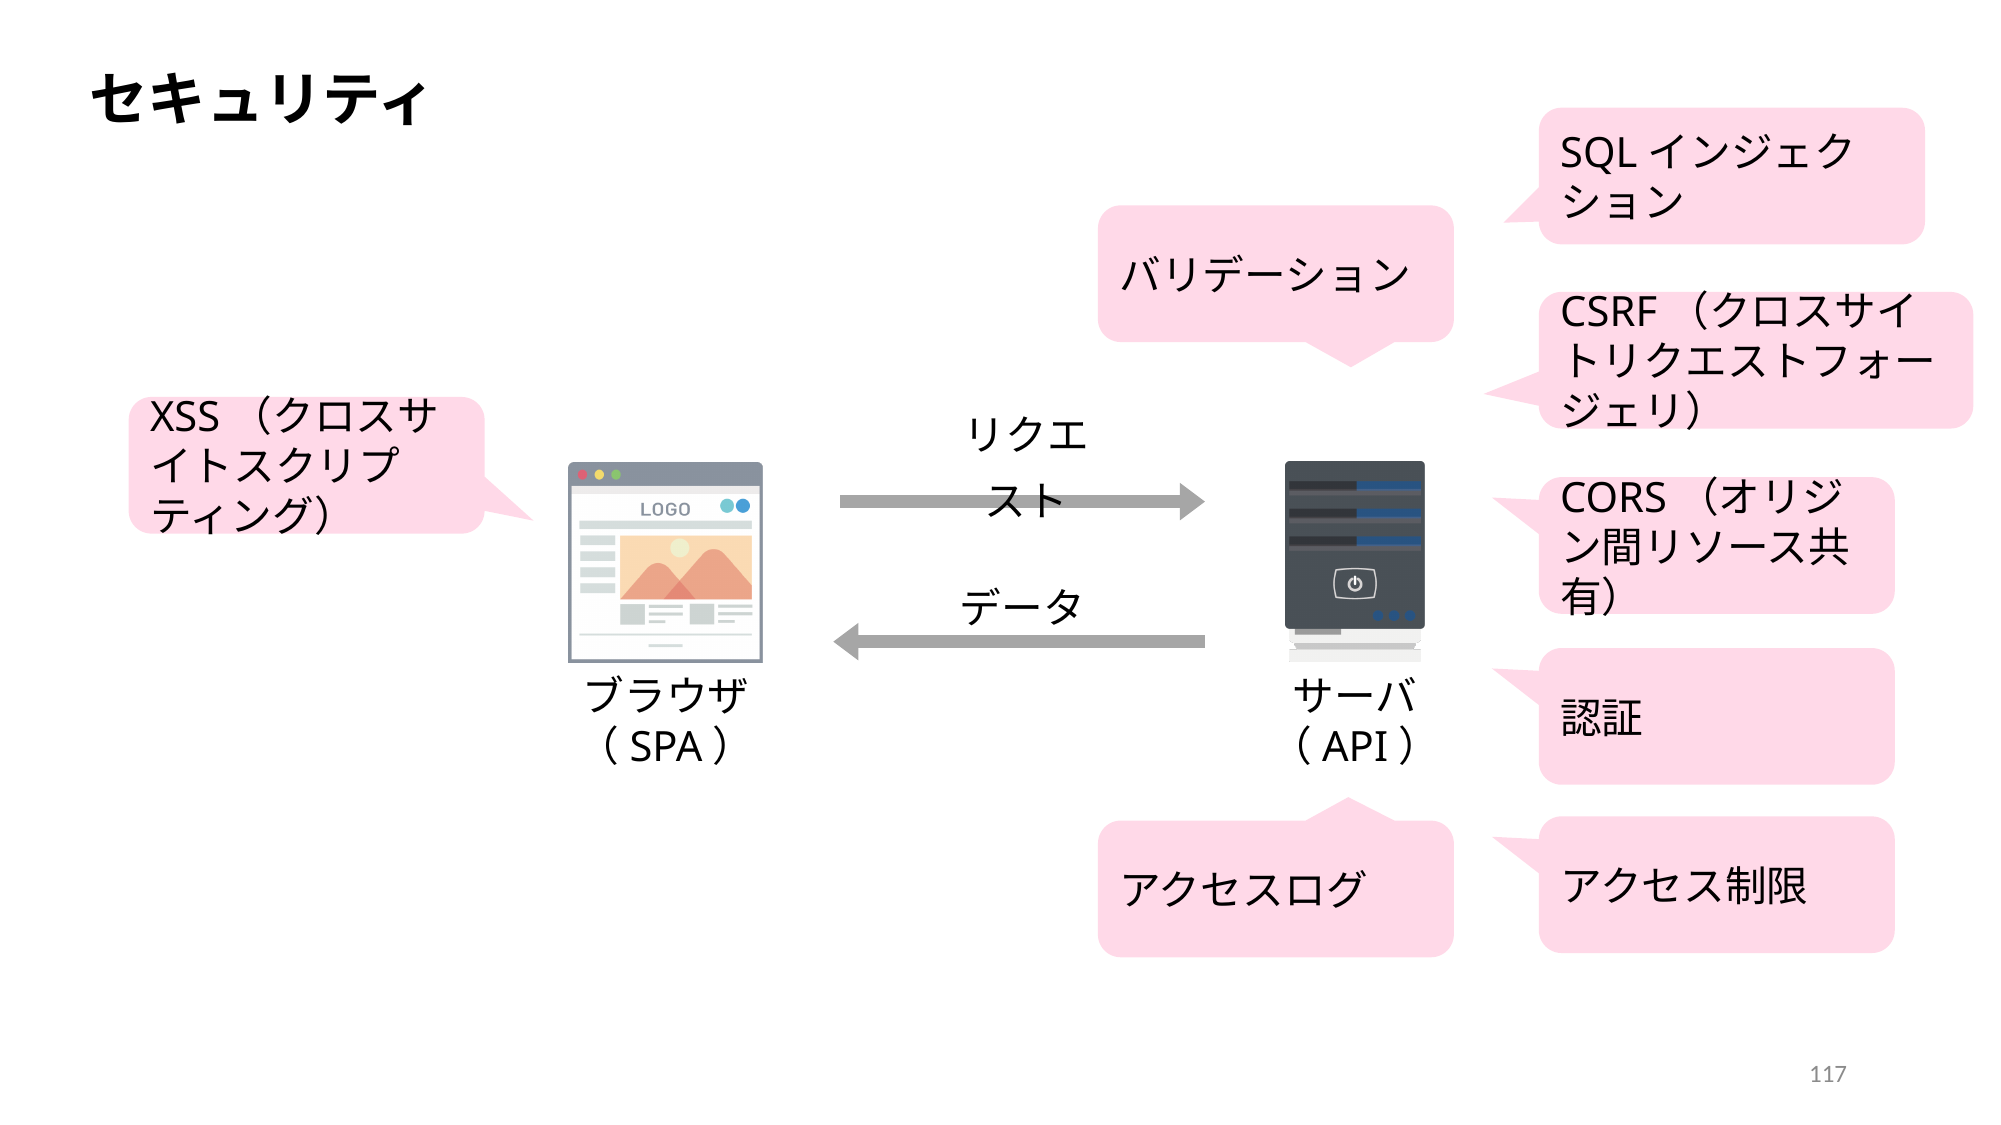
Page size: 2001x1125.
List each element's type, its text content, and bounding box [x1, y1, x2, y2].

text_box アクセス制限 [1488, 815, 1896, 955]
slide_number 117 [1412, 1042, 1863, 1103]
text_box リクエスト [944, 391, 1109, 501]
text_box データ [953, 565, 1092, 632]
text_box CSRF（クロスサイトリクエストフォージェリ） [1480, 290, 1975, 430]
text_box セキュリティ [74, 54, 1454, 140]
picture [568, 462, 763, 663]
text_box ブラウザ （SPA） [523, 669, 808, 770]
text_box バリデーション [1096, 204, 1455, 369]
text_box XSS（クロスサイトスクリプティング） [127, 395, 538, 535]
text_box SQLインジェクション [1500, 106, 1927, 246]
text_box リクエスト [944, 502, 1109, 526]
text_box サーバ （API） [1213, 669, 1498, 770]
text_box CORS（オリジン間リソース共有） [1488, 476, 1896, 615]
text_box アクセスログ [1096, 795, 1455, 959]
text_box 認証 [1488, 646, 1896, 786]
picture [1285, 461, 1425, 662]
